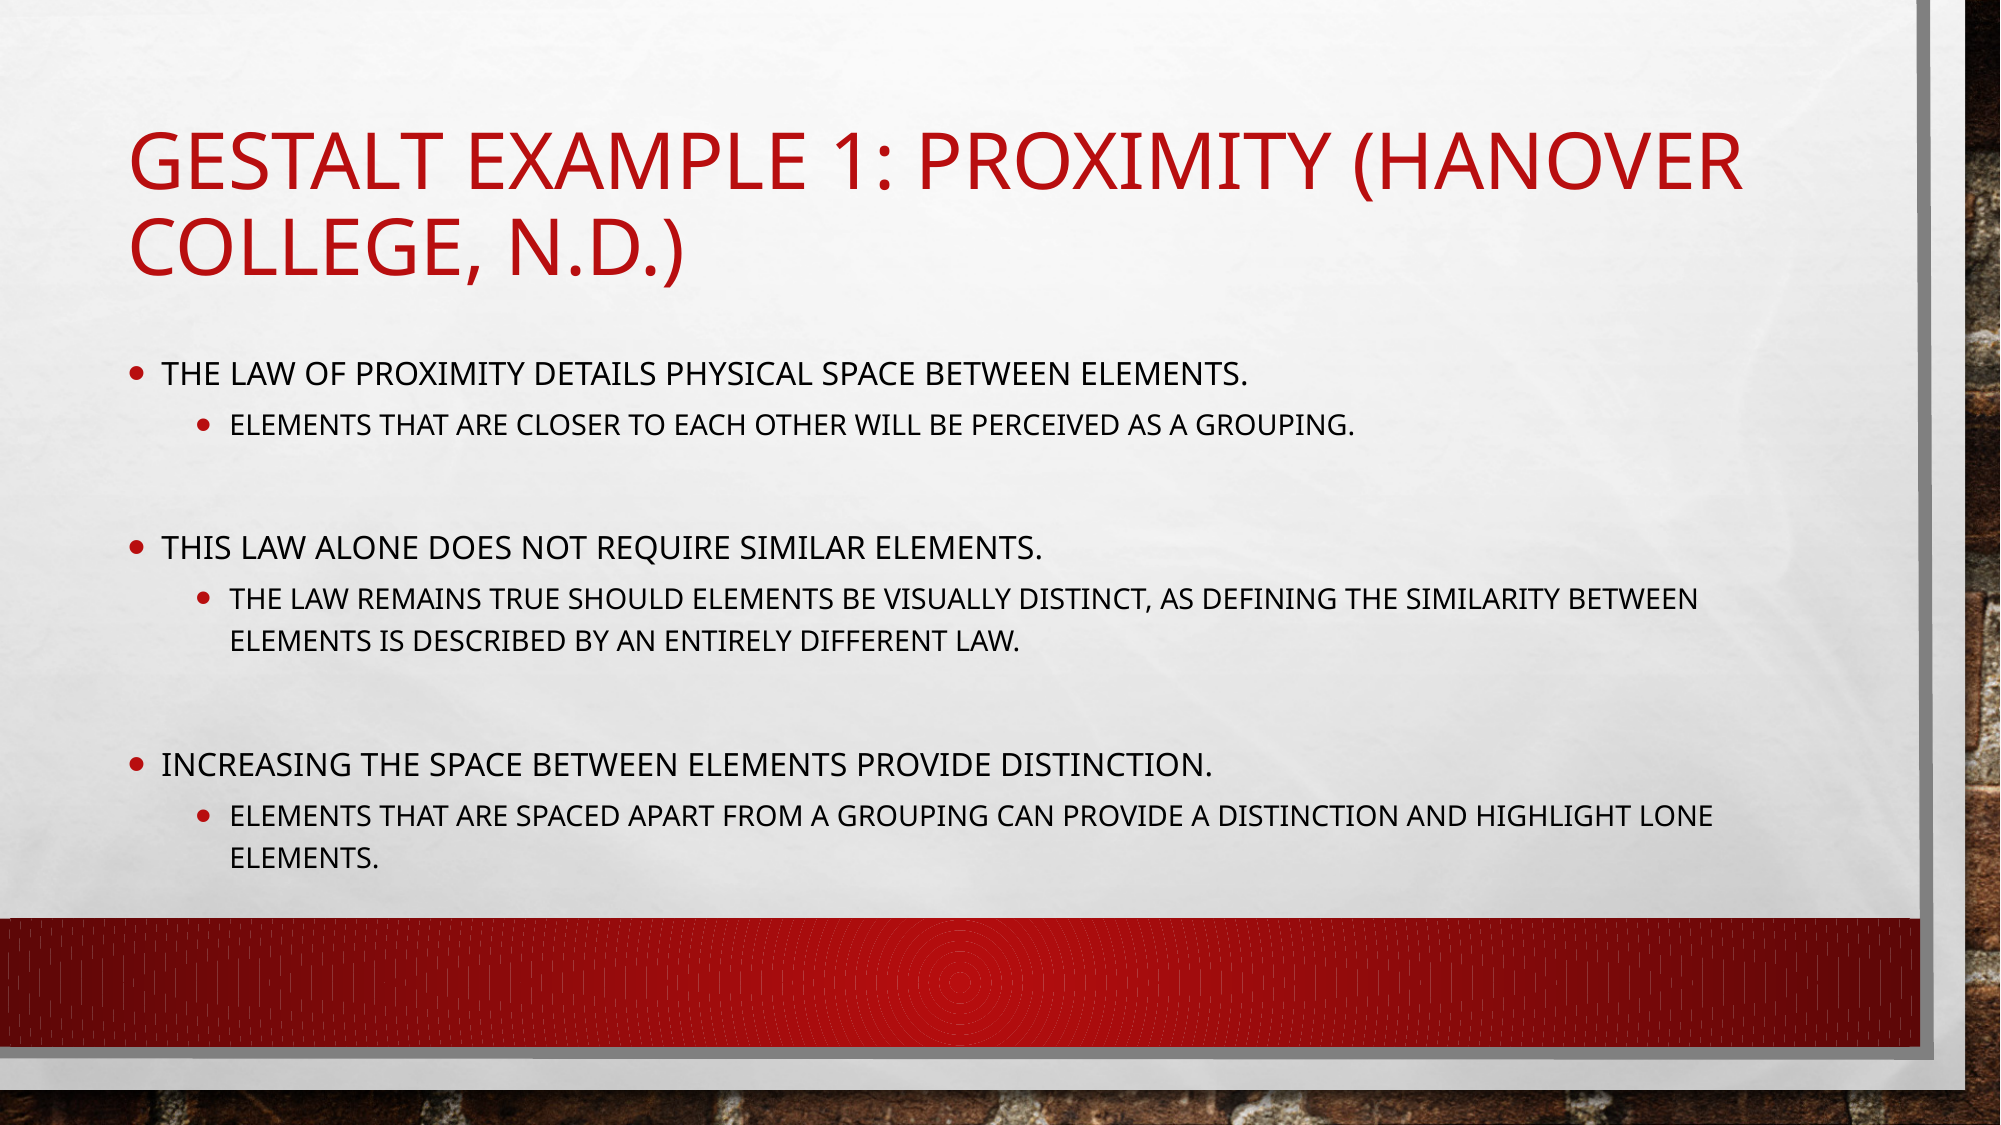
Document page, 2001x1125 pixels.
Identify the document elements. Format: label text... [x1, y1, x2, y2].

list The Law of Proximity details physical space between elements. Elements that are closer to each other will be perceived as a grouping. This law alone does not require similar elements. The law remains true should elements be visually distinct, as defining the similarity between elements is described by an entirely different law. Increasing the space between elements provide distinction. Elements that are spaced apart from a grouping can provide a distinction and highlight lone elements. [112, 338, 1818, 882]
picture [0, 0, 2000, 1125]
title Gestalt Example 1: Proximity (Hanover College, n.d.) [112, 112, 1818, 302]
